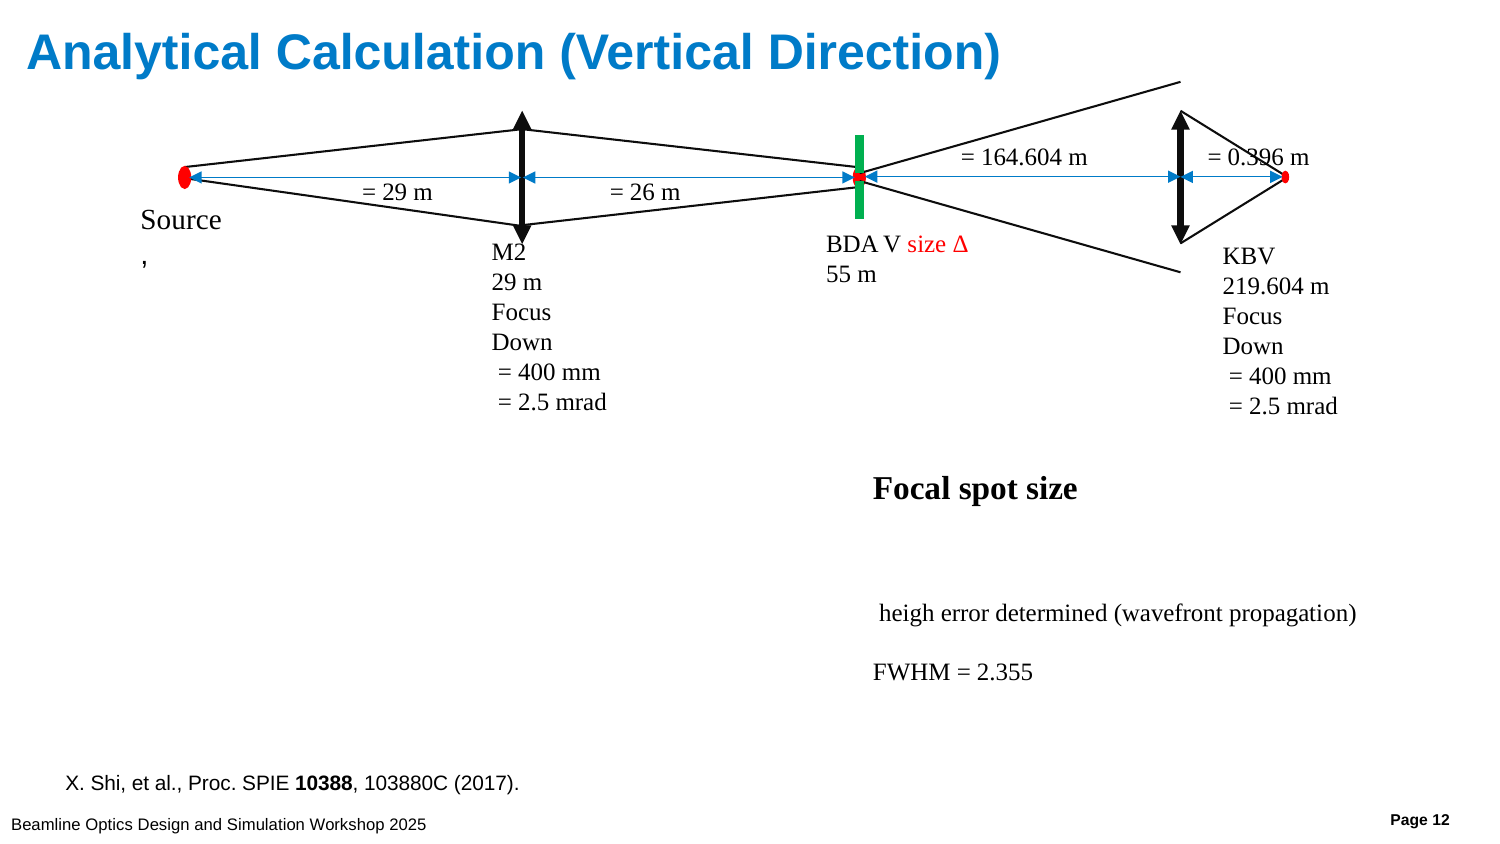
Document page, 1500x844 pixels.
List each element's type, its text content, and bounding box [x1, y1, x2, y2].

title Analytical Calculation (Vertical Direction) [11, 0, 1461, 139]
text_box [852, 169, 866, 186]
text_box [859, 81, 1181, 174]
text_box Beamline Optics Design and Simulation Workshop 2025 [11, 813, 437, 837]
text_box X. Shi, et al., Proc. SPIE 10388, 103880C (2017). [50, 762, 573, 803]
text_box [184, 129, 522, 168]
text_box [184, 187, 523, 227]
text_box [178, 166, 192, 189]
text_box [859, 181, 1181, 273]
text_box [522, 129, 859, 168]
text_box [522, 186, 859, 226]
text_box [1180, 110, 1289, 176]
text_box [1180, 176, 1289, 244]
